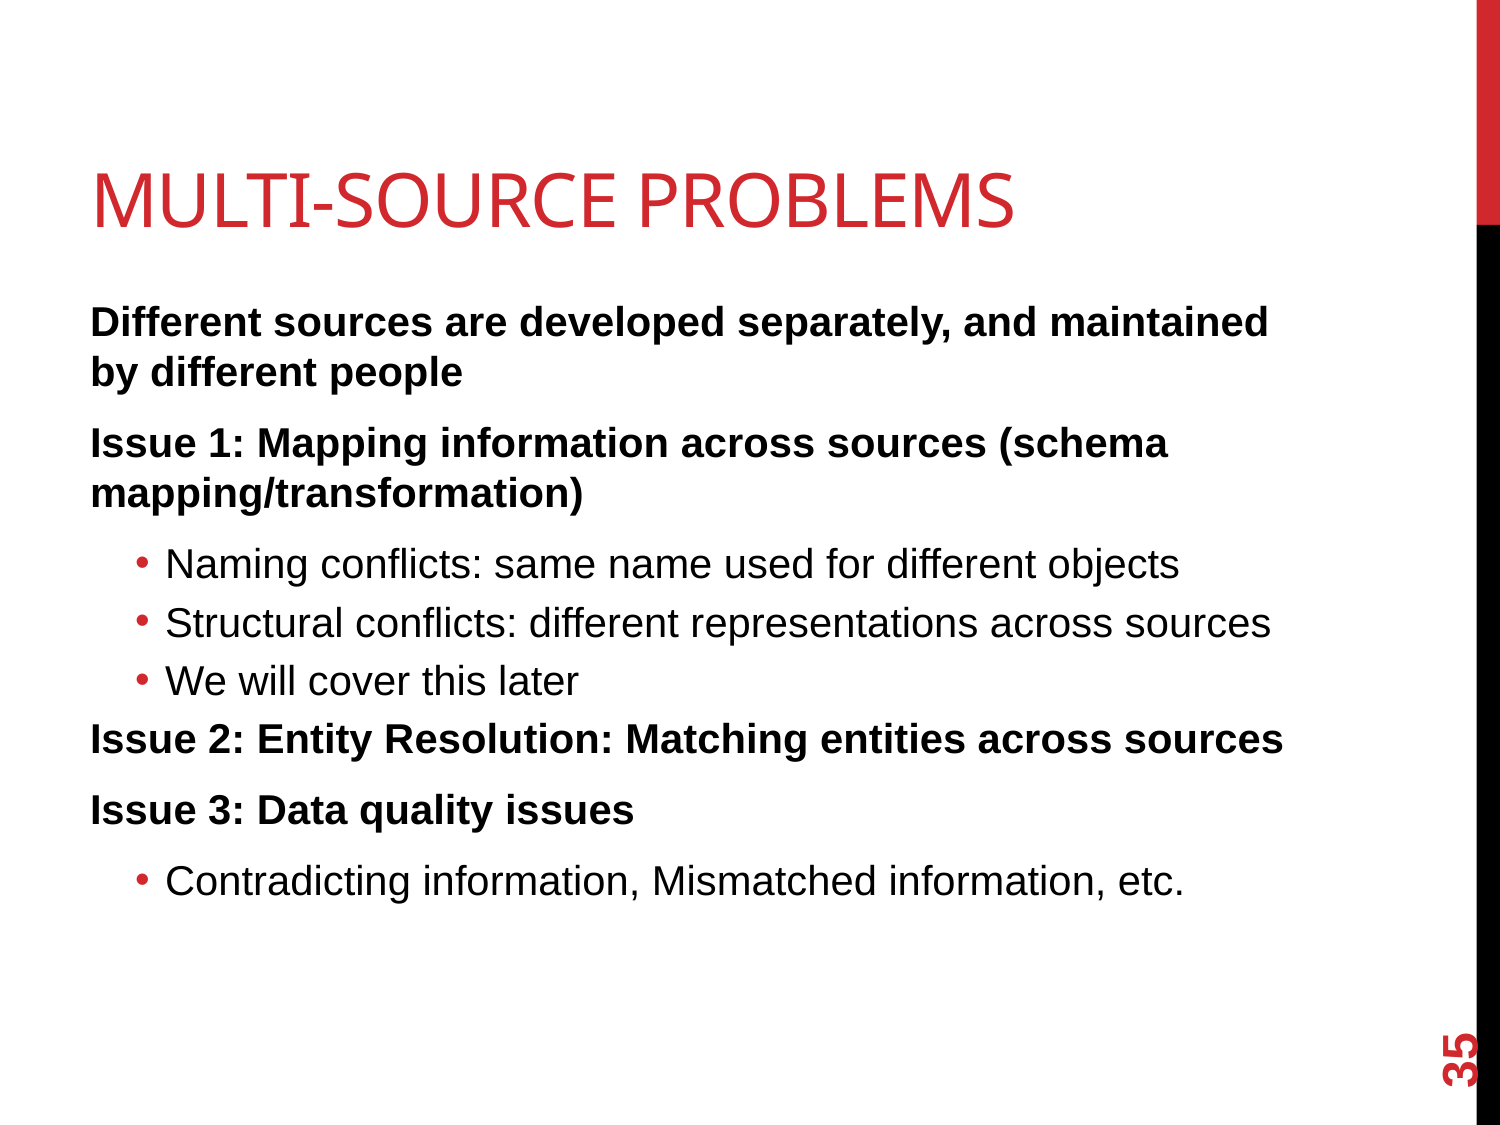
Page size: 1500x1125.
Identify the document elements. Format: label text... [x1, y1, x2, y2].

title Multi-source problems [75, 25, 1247, 250]
slide_number 35 [1427, 887, 1488, 1104]
list Different sources are developed separately, and maintained by different people Issue 1: Mapping information across sources (schema mapping/transformation) Naming conflicts: same name used for different objects Structural conflicts: different representations across sources We will cover this later Issue 2: Entity Resolution: Matching entities across sources Issue 3: Data quality issues Contradicting information, Mismatched information, etc. [75, 287, 1325, 1005]
